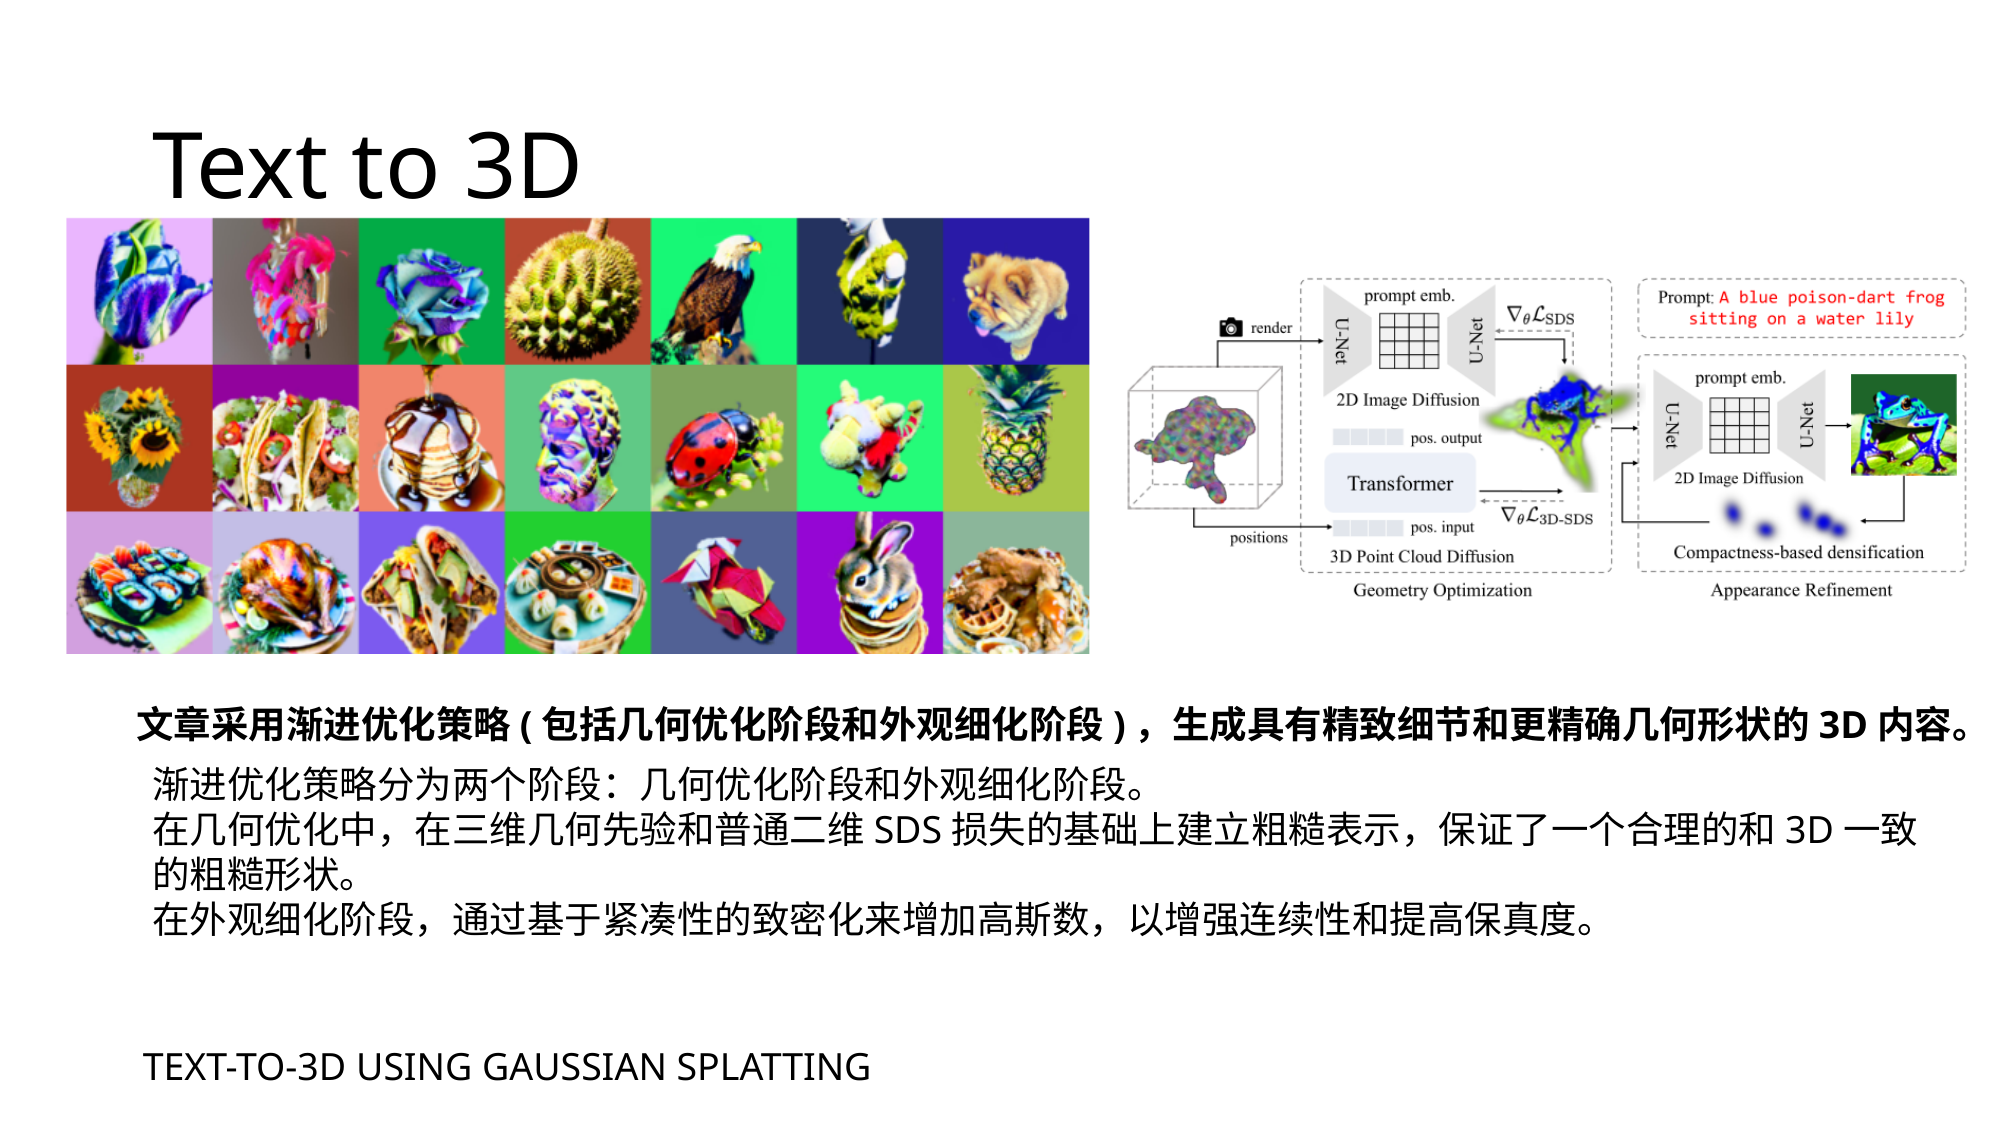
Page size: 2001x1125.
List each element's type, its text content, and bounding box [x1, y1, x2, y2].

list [52, 209, 1100, 655]
text_box 文章采用渐进优化策略(包括几何优化阶段和外观细化阶段)，生成具有精致细节和更精确几何形状的3D内容。 [121, 693, 2000, 754]
text_box TEXT-TO-3D USING GAUSSIAN SPLATTING [128, 1035, 887, 1096]
picture [1099, 261, 1978, 610]
title Text to 3D [137, 59, 1863, 261]
text_box 渐进优化策略分为两个阶段：几何优化阶段和外观细化阶段。 在几何优化中，在三维几何先验和普通二维SDS损失的基础上建立粗糙表示，保证了一个合理的和3D一致的粗糙形状。 在外观细化阶段，通过基于紧凑性的致密化来增加高斯数，以增强连续性和提高保真度。 [137, 754, 1935, 949]
